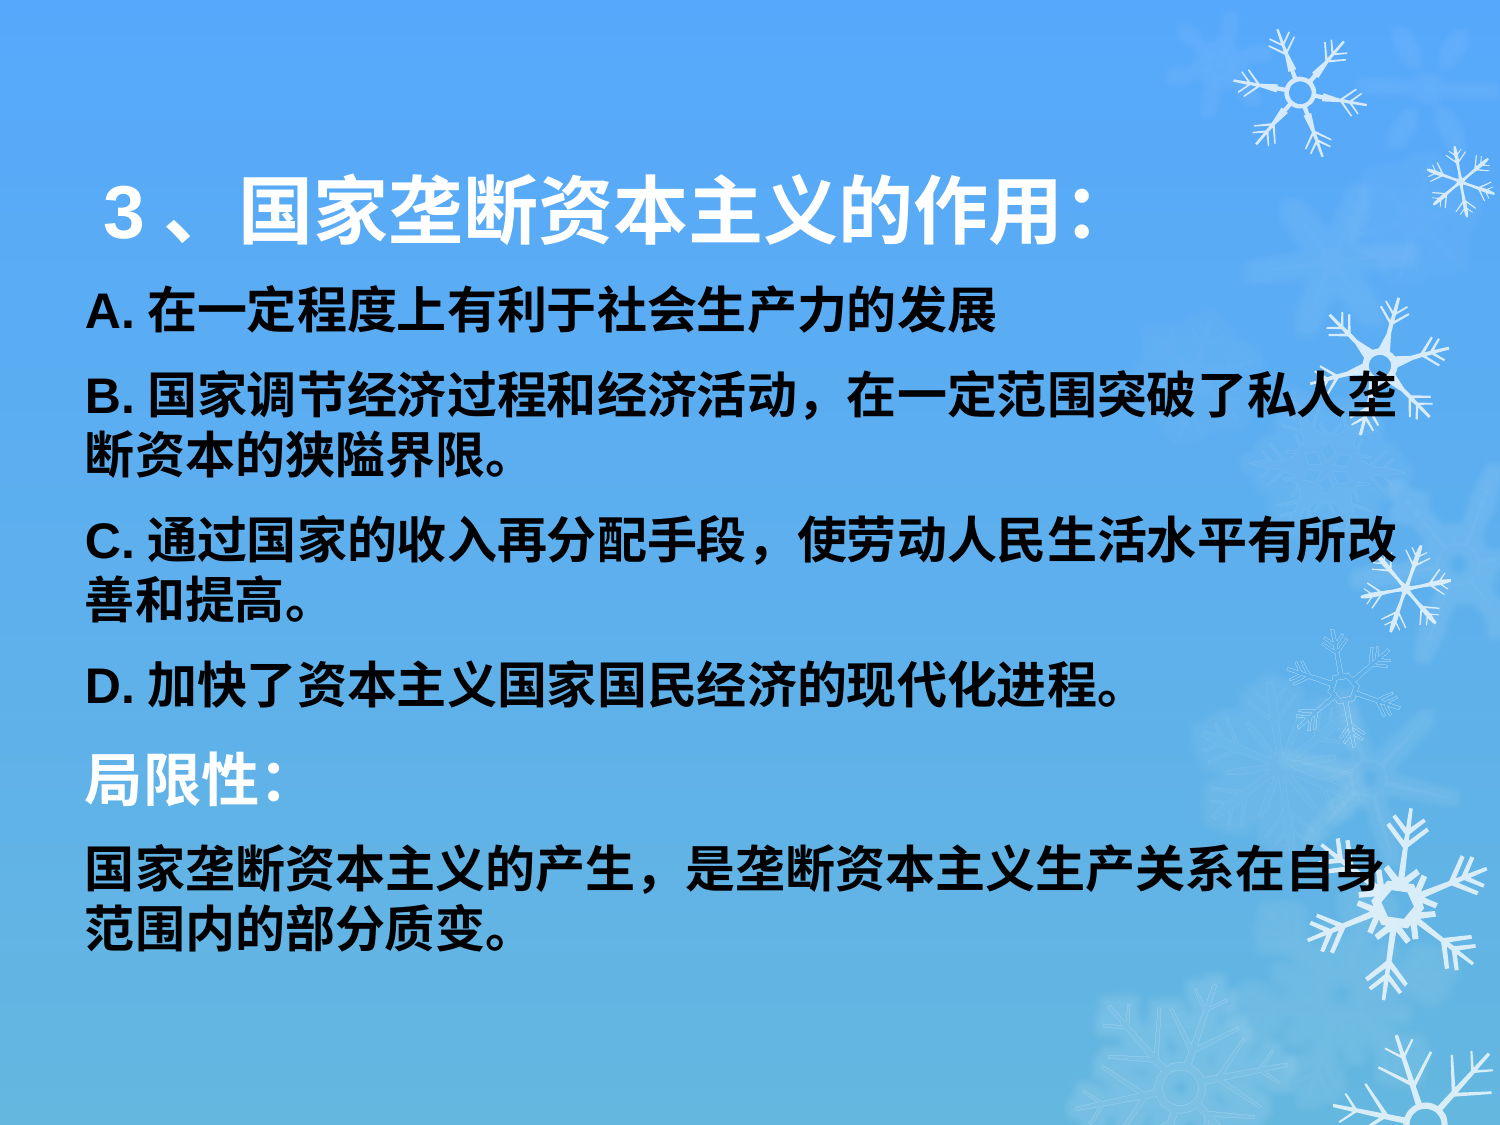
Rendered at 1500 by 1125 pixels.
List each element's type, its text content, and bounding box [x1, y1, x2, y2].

text_box 3、国家垄断资本主义的作用： A.在一定程度上有利于社会生产力的发展 B.国家调节经济过程和经济活动，在一定范围突破了私人垄断资本的狭隘界限。 C.通过国家的收入再分配手段，使劳动人民生活水平有所改善和提高。 D.加快了资本主义国家国民经济的现代化进程。 局限性： 国家垄断资本主义的产生，是垄断资本主义生产关系在自身范围内的部分质变。 [70, 156, 1418, 965]
